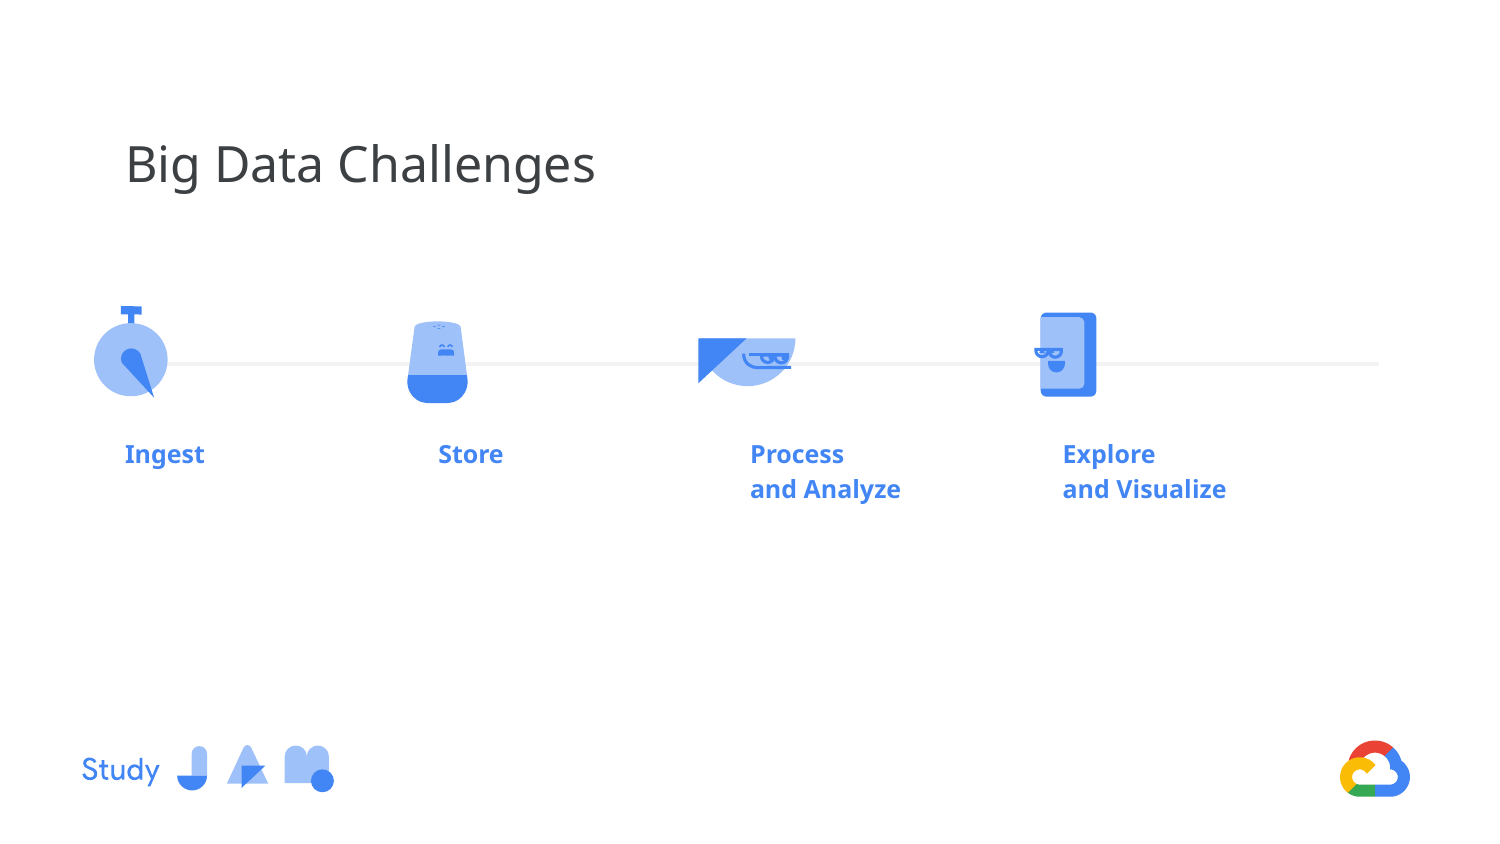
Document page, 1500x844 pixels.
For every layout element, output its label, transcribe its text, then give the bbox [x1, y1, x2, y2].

text_box Explore and Visualize [1062, 434, 1277, 491]
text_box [407, 321, 468, 404]
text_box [697, 338, 796, 387]
title Big Data Challenges [125, 132, 959, 191]
text_box Store [438, 434, 567, 491]
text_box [1035, 312, 1097, 397]
text_box Process and Analyze [749, 434, 964, 491]
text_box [93, 305, 168, 403]
text_box Ingest [124, 434, 411, 491]
